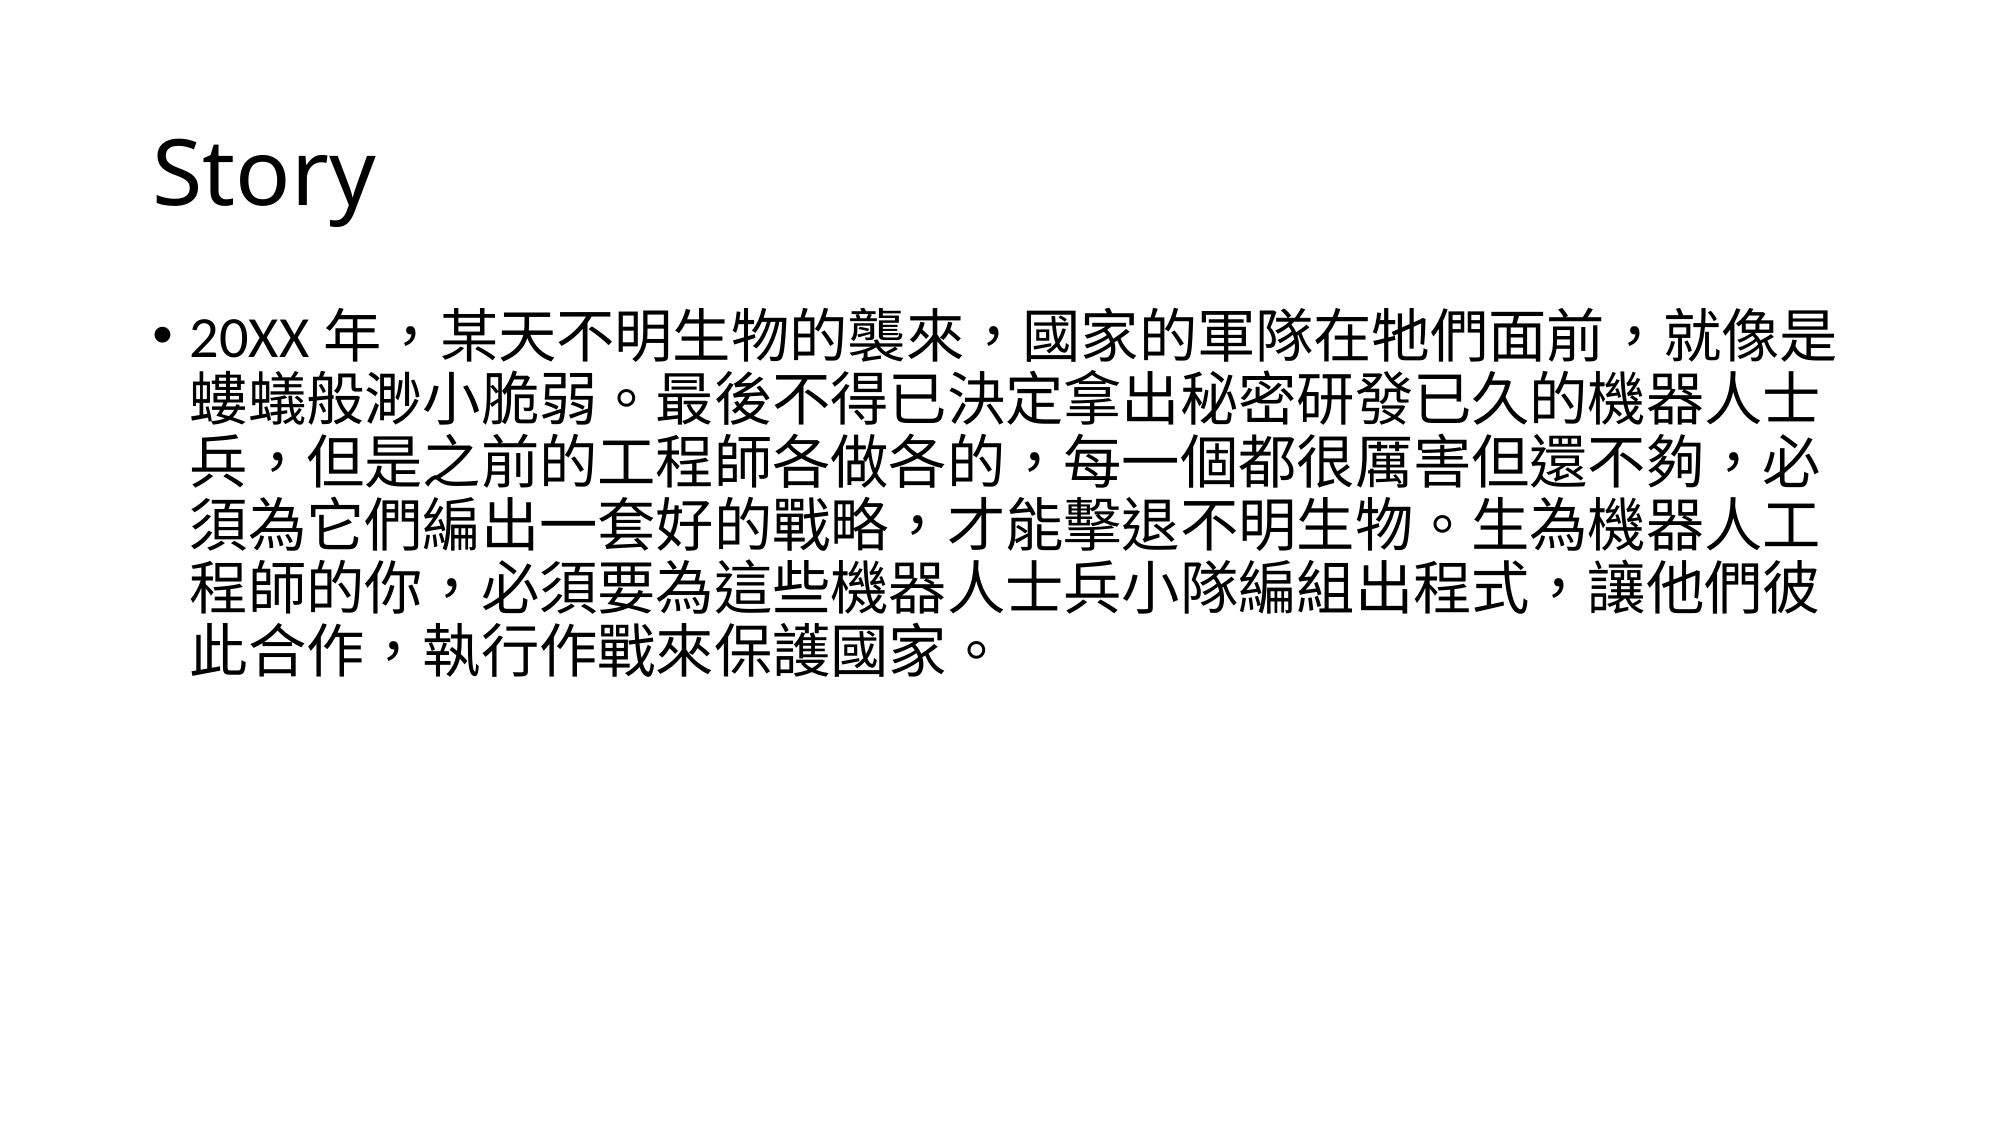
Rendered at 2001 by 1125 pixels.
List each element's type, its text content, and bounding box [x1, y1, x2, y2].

list 20XX年，某天不明生物的襲來，國家的軍隊在牠們面前，就像是螻蟻般渺小脆弱。最後不得已決定拿出秘密研發已久的機器人士兵，但是之前的工程師各做各的，每一個都很厲害但還不夠，必須為它們編出一套好的戰略，才能擊退不明生物。生為機器人工程師的你，必須要為這些機器人士兵小隊編組出程式，讓他們彼此合作，執行作戰來保護國家。 [137, 299, 1863, 850]
title Story [137, 59, 1863, 278]
